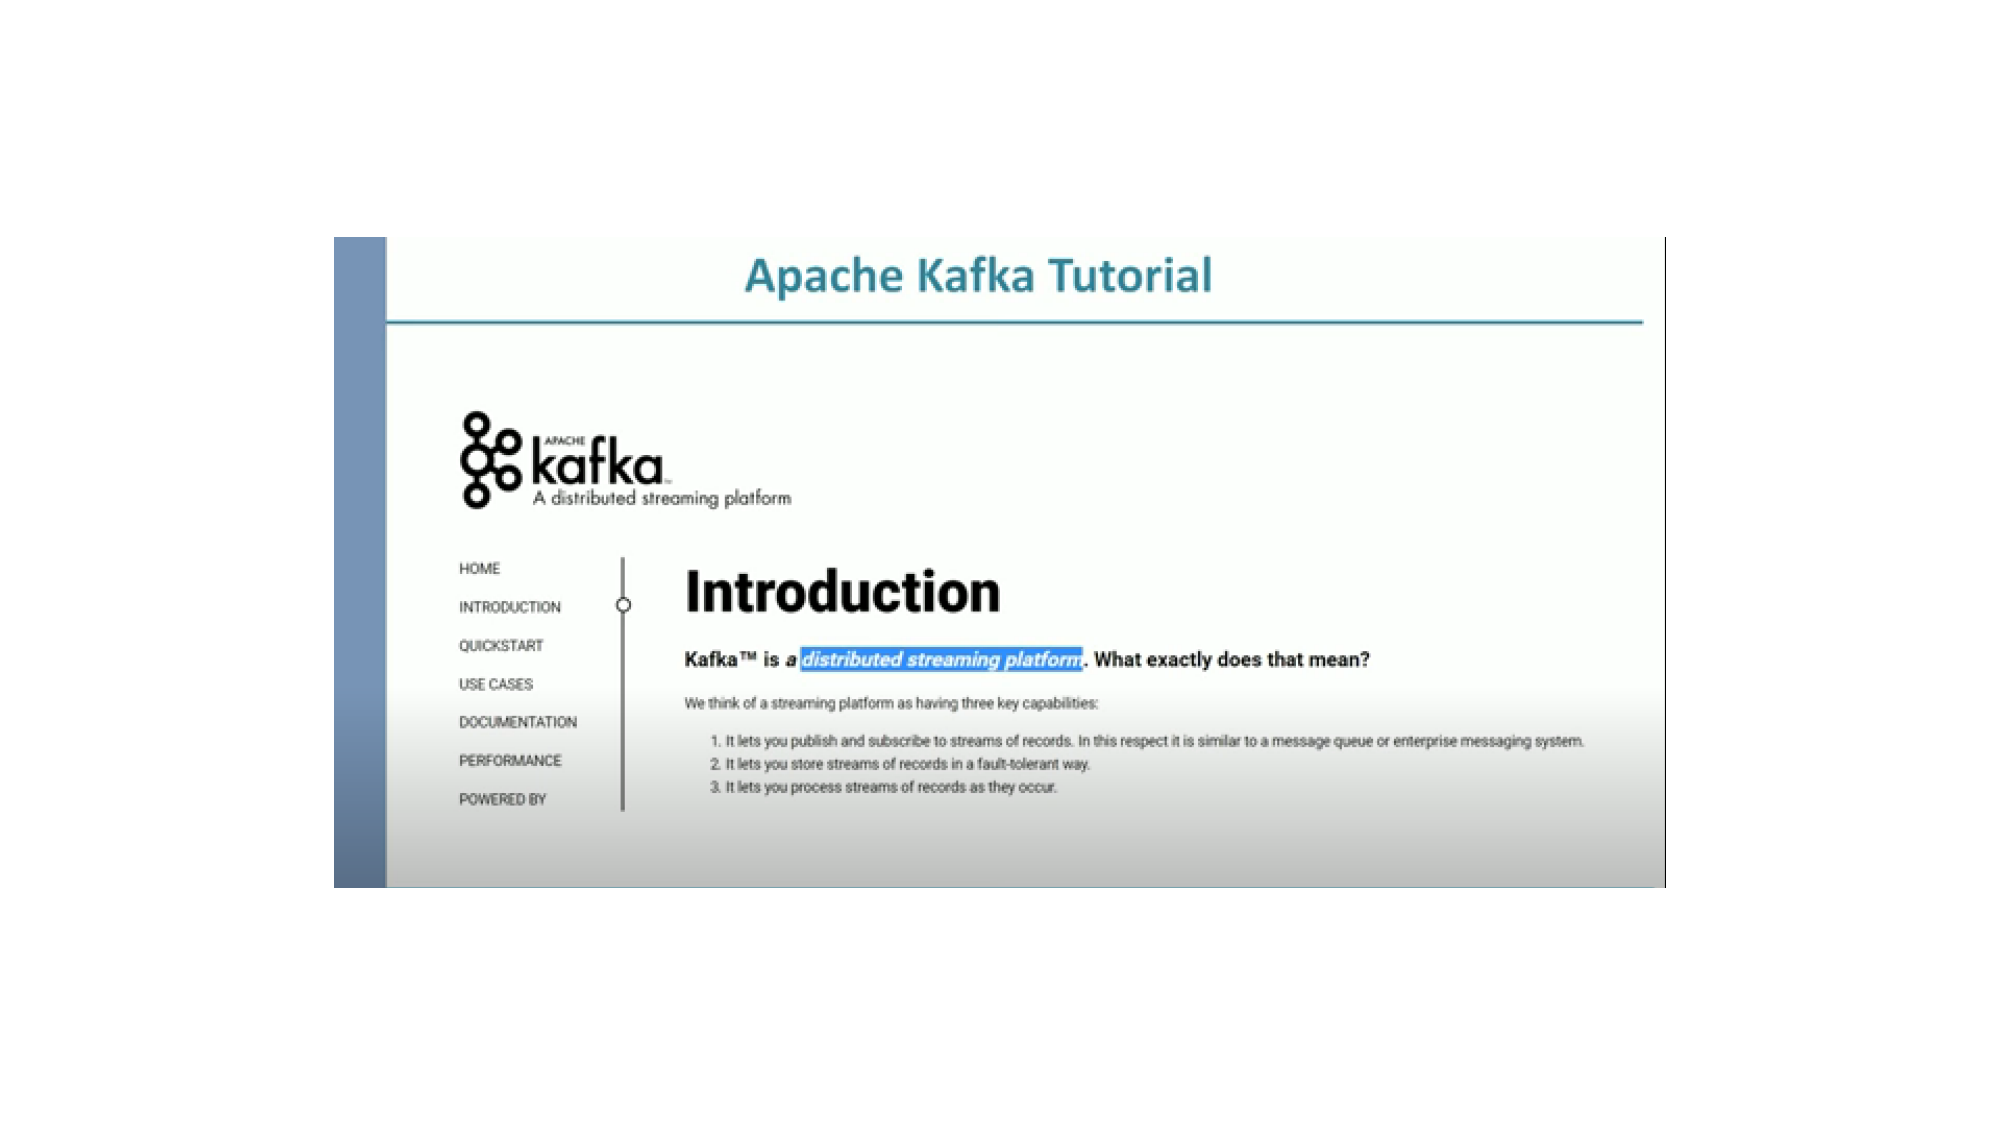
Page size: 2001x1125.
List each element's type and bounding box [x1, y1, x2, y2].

picture [334, 237, 1666, 888]
